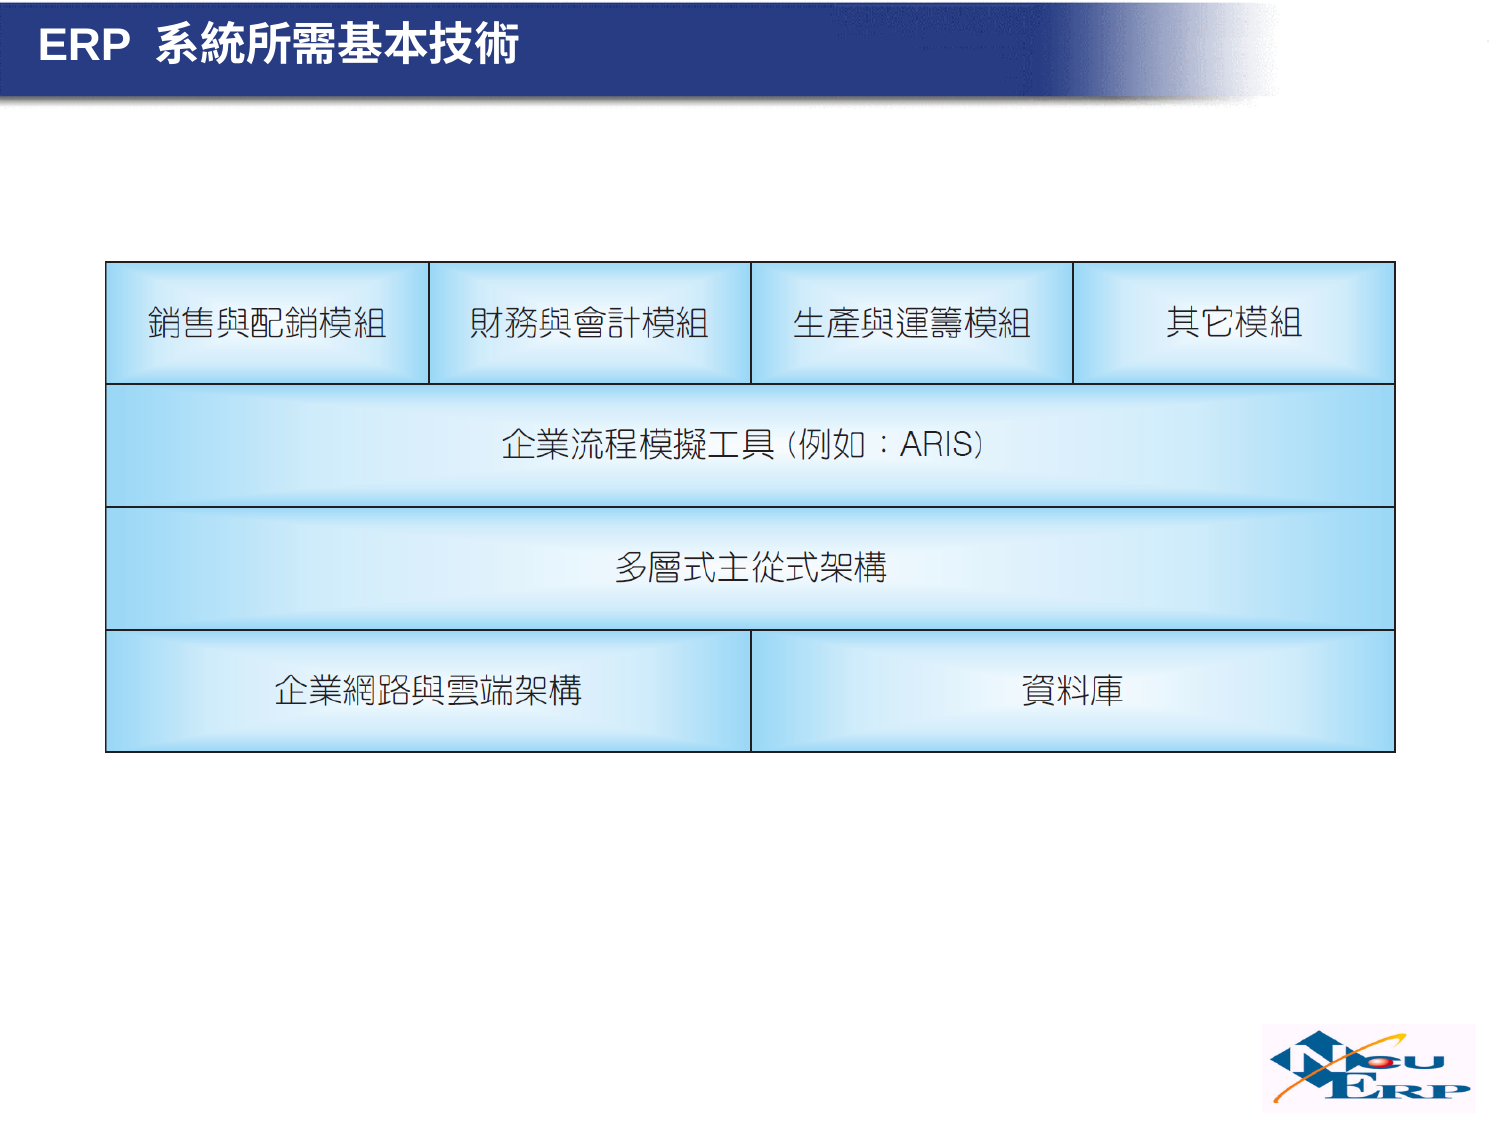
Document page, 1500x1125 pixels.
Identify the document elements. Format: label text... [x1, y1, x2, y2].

title ERP 系統所需基本技術 [37, 0, 1163, 93]
picture [0, 0, 1500, 114]
picture [1262, 1024, 1475, 1113]
picture [97, 255, 1402, 758]
